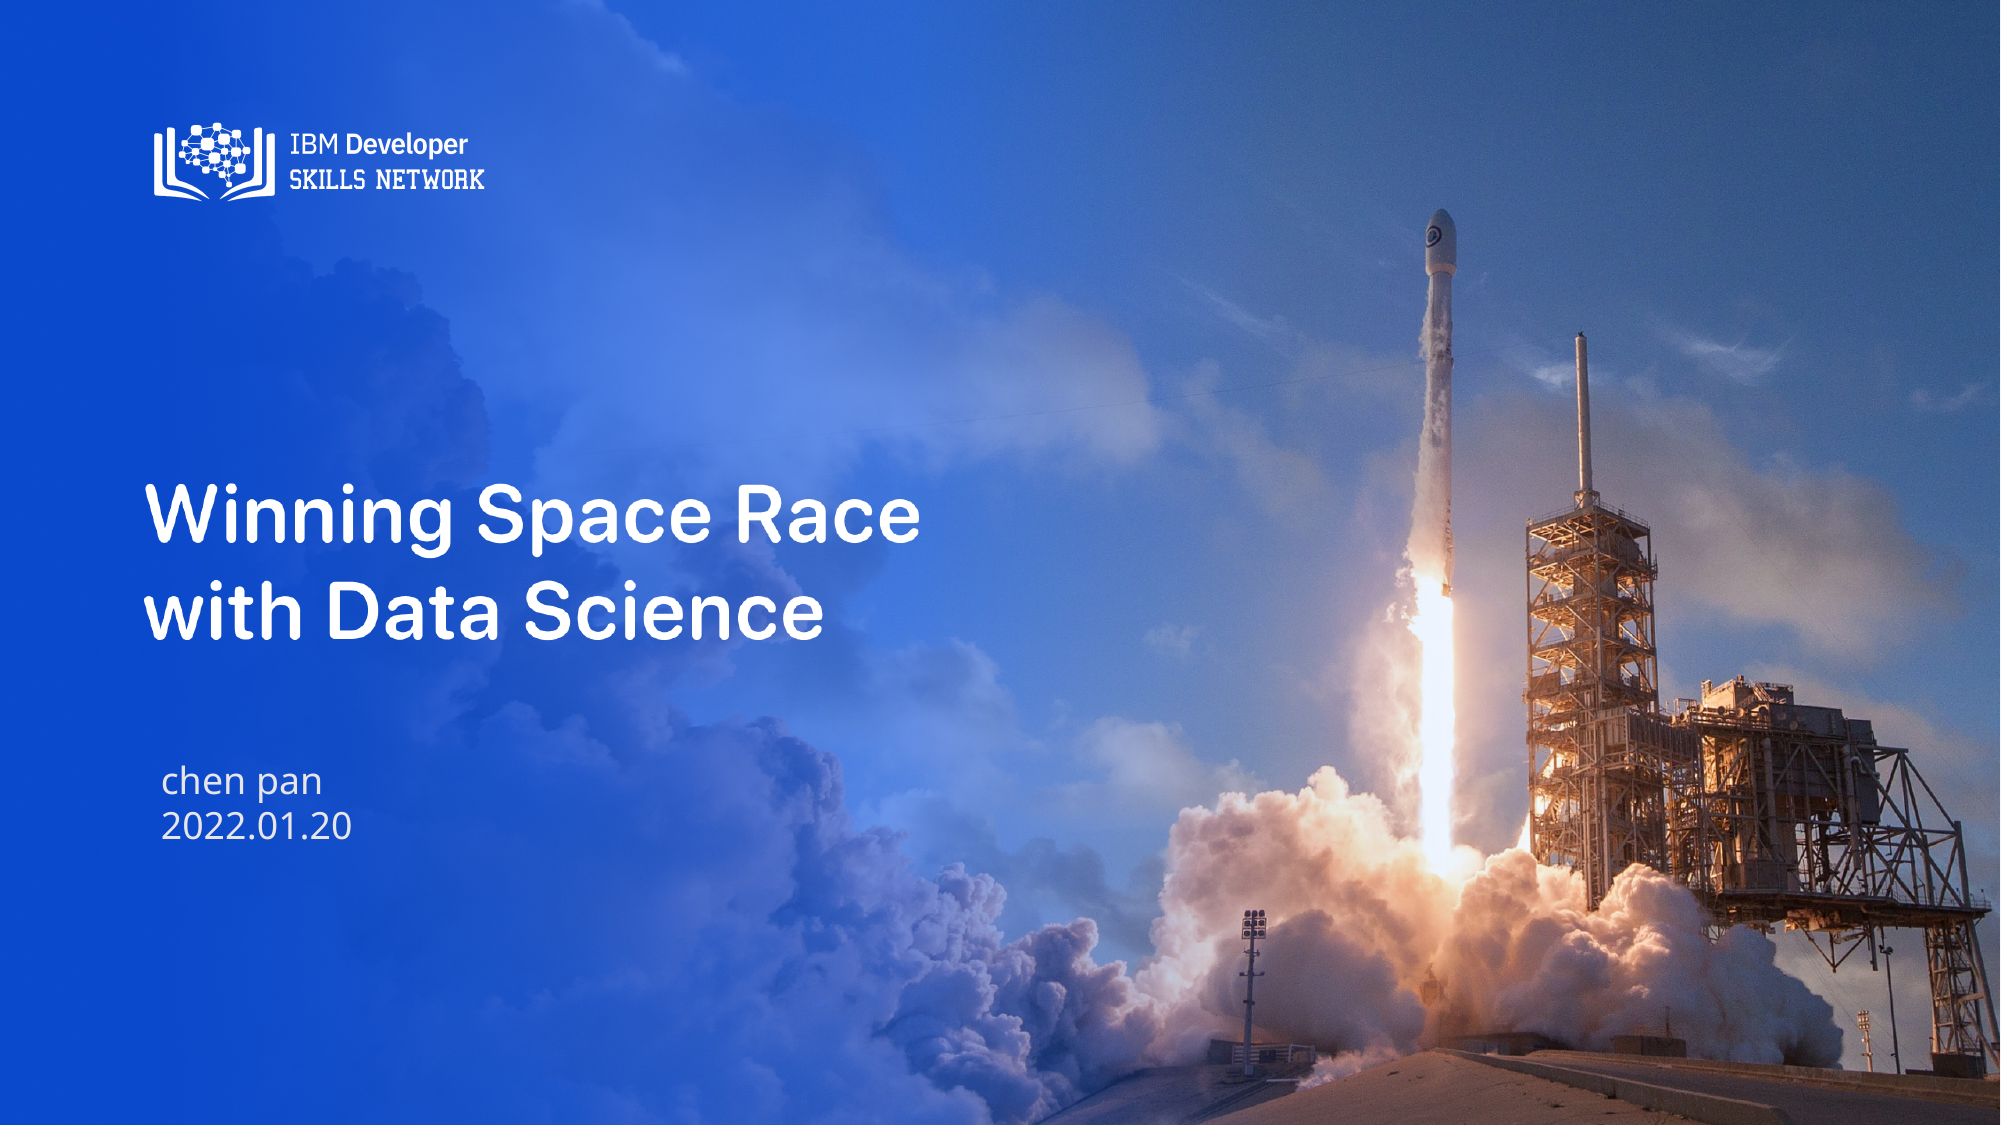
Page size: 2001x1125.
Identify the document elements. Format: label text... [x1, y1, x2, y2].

text_box chen pan 2022.01.20 [145, 749, 559, 855]
picture [0, 0, 2001, 1125]
